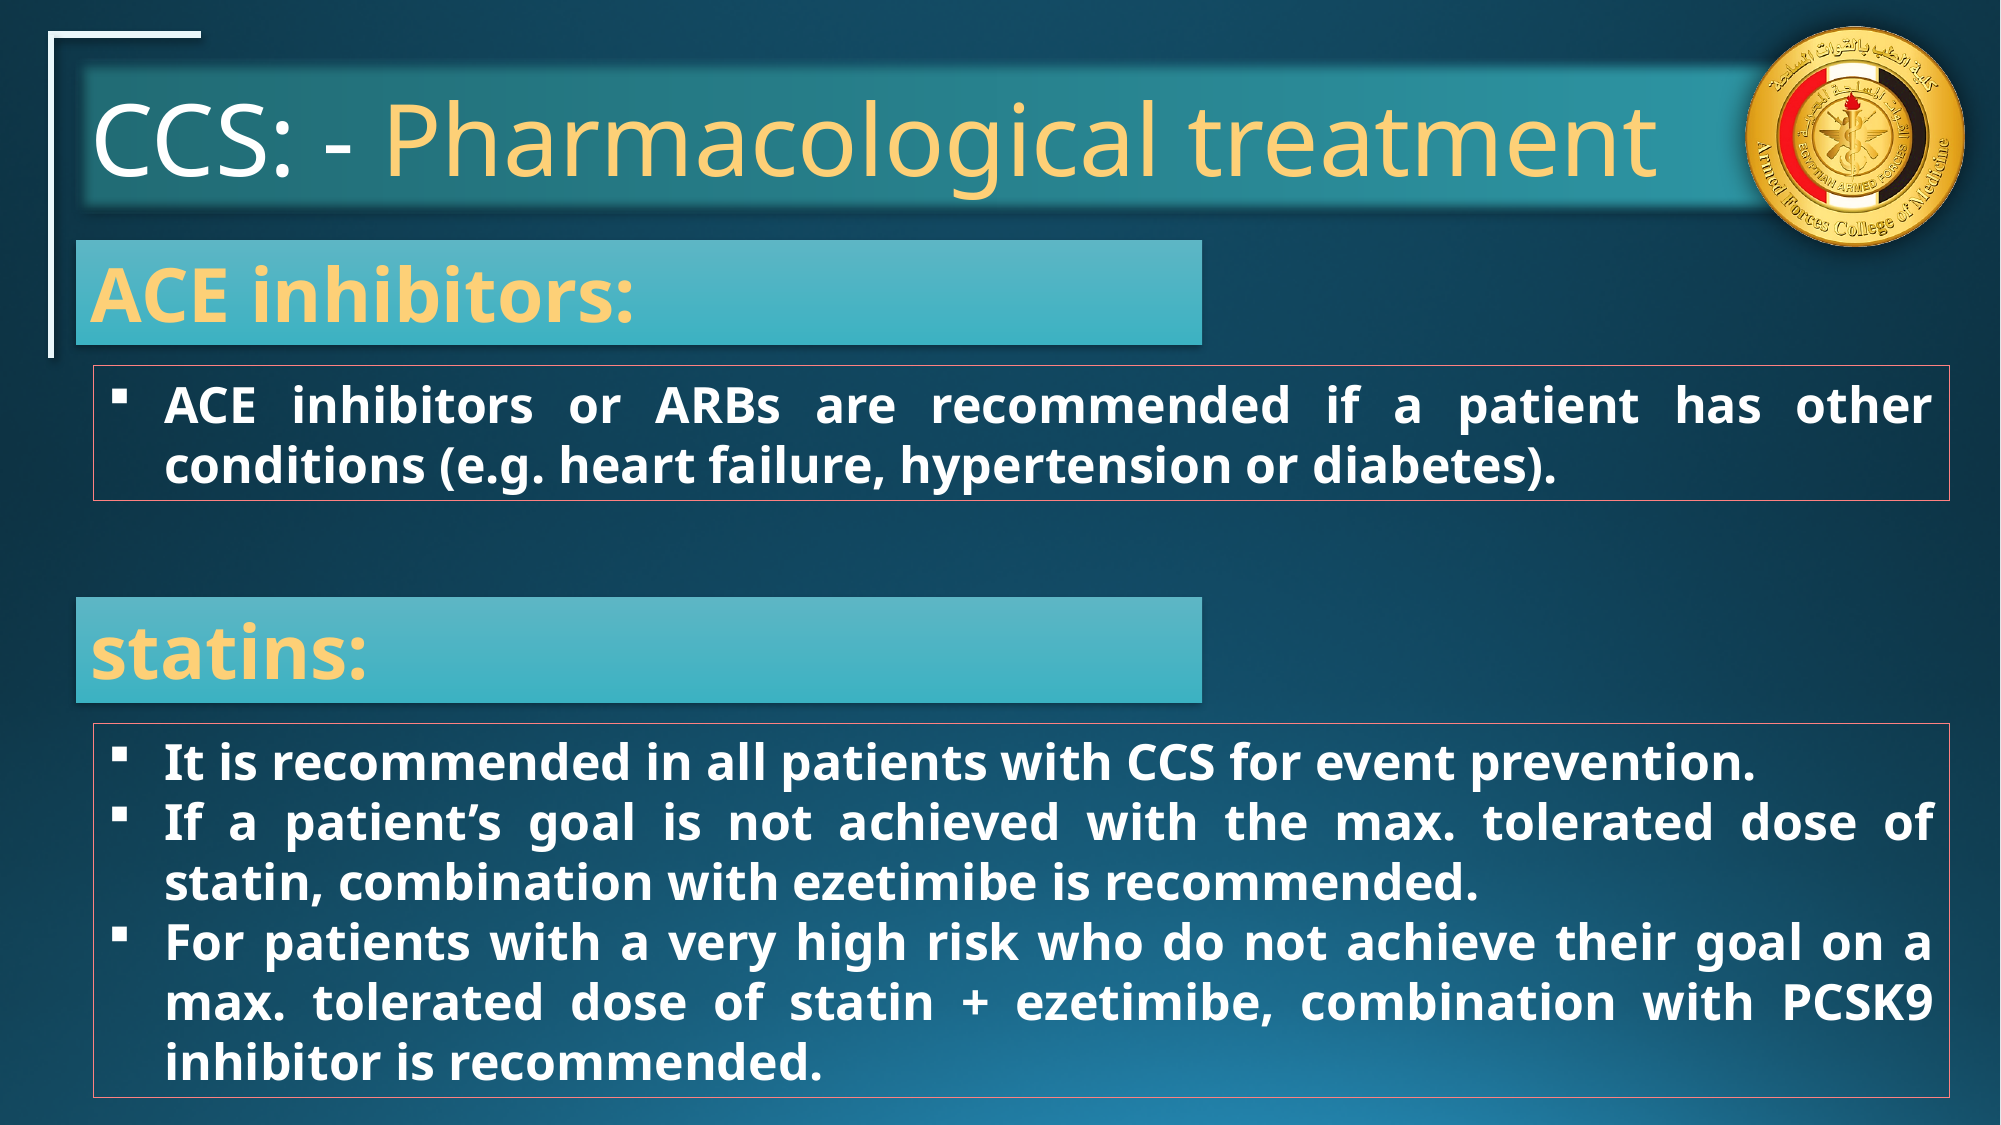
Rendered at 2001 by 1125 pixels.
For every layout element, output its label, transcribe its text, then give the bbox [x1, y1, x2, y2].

text_box It is recommended in all patients with CCS for event prevention. If a patient’s goal is not achieved with the max. tolerated dose of statin, combination with ezetimibe is recommended. For patients with a very high risk who do not achieve their goal on a max. tolerated dose of statin + ezetimibe, combination with PCSK9 inhibitor is recommended. [93, 723, 1950, 1098]
text_box ACE inhibitors or ARBs are recommended if a patient has other conditions (e.g. heart failure, hypertension or diabetes). [93, 365, 1950, 501]
picture [0, 0, 2001, 1125]
text_box ACE inhibitors: [76, 240, 1203, 345]
text_box CCS: - Pharmacological treatment [91, 75, 1722, 199]
text_box statins: [76, 597, 1203, 703]
